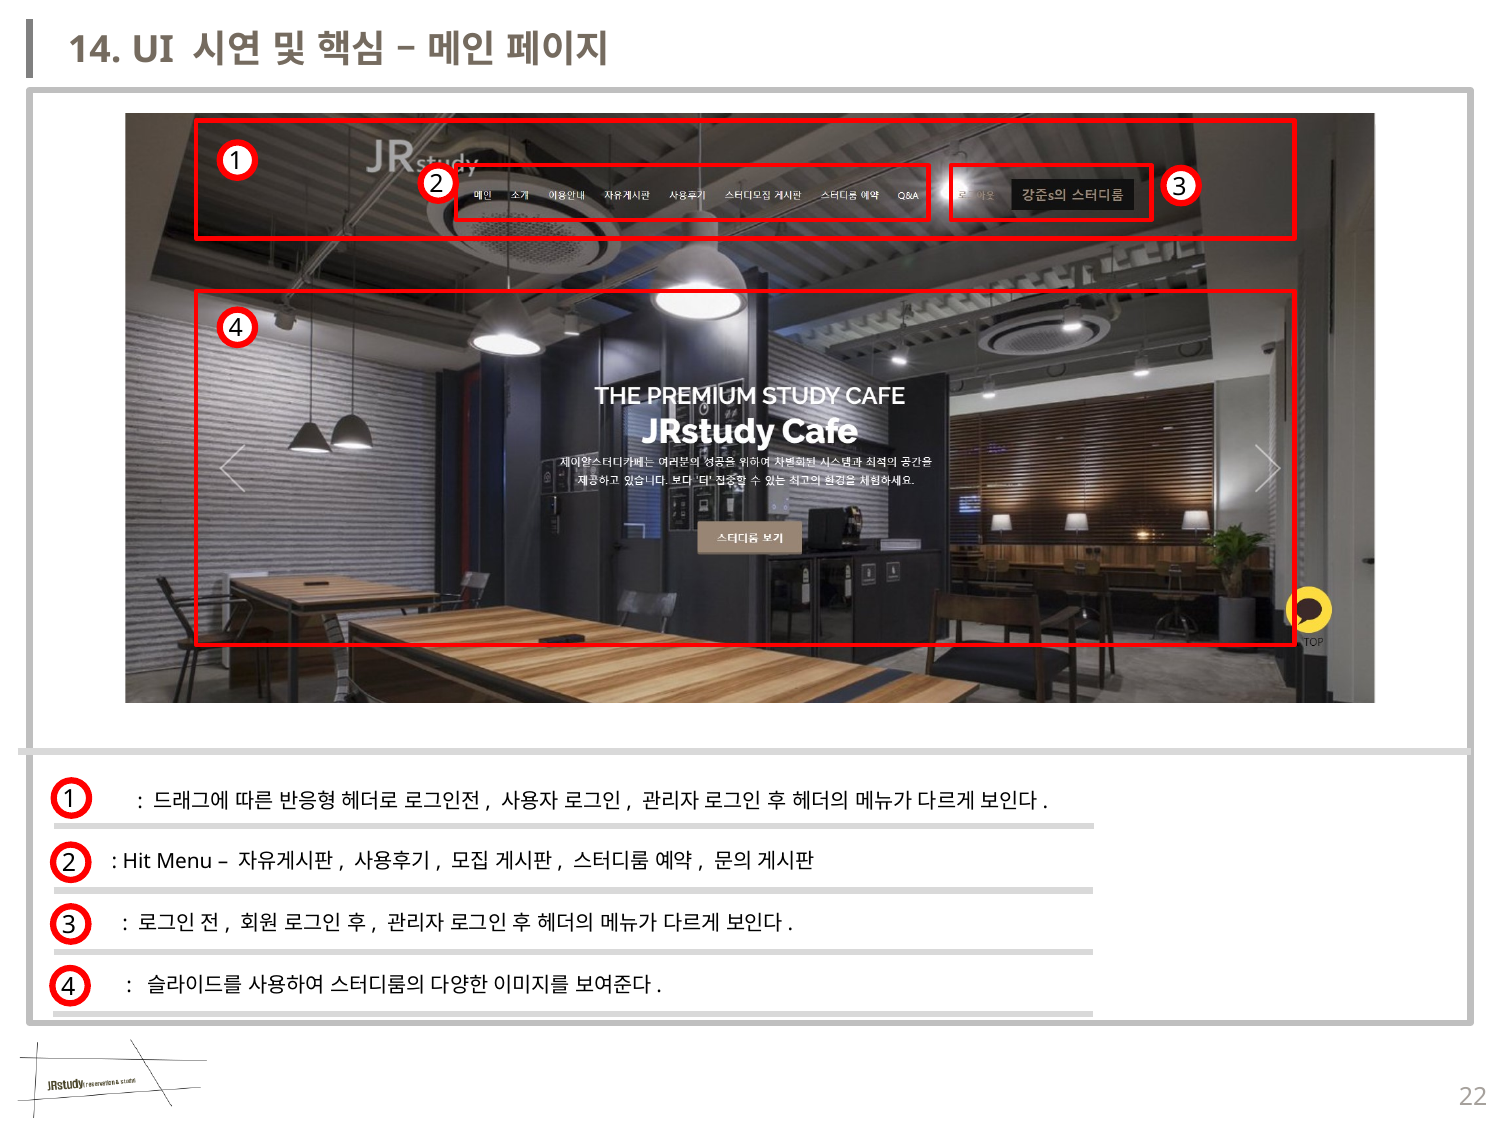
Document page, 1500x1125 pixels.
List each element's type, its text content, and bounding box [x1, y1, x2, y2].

text_box : 로그인 전, 회원 로그인 후, 관리자 로그인 후 헤더의 메뉴가 다르게 보인다. [107, 902, 809, 943]
text_box 3 [53, 901, 77, 946]
text_box 2 [53, 839, 77, 885]
text_box 14. UI 시연 및 핵심 – 메인 페이지 [53, 17, 786, 78]
text_box 4 [52, 962, 76, 1008]
text_box [77, 843, 91, 881]
picture [124, 113, 1377, 703]
text_box [76, 966, 90, 1005]
picture [17, 1039, 207, 1118]
text_box : Hit Menu – 자유게시판, 사용후기, 모집 게시판, 스터디룸 예약, 문의 게시판 [96, 840, 830, 881]
text_box [77, 905, 91, 943]
text_box : 슬라이드를 사용하여 스터디룸의 다양한 이미지를 보여준다. [111, 964, 677, 1004]
slide_number 22 [1152, 1067, 1500, 1125]
text_box [27, 88, 1473, 1025]
